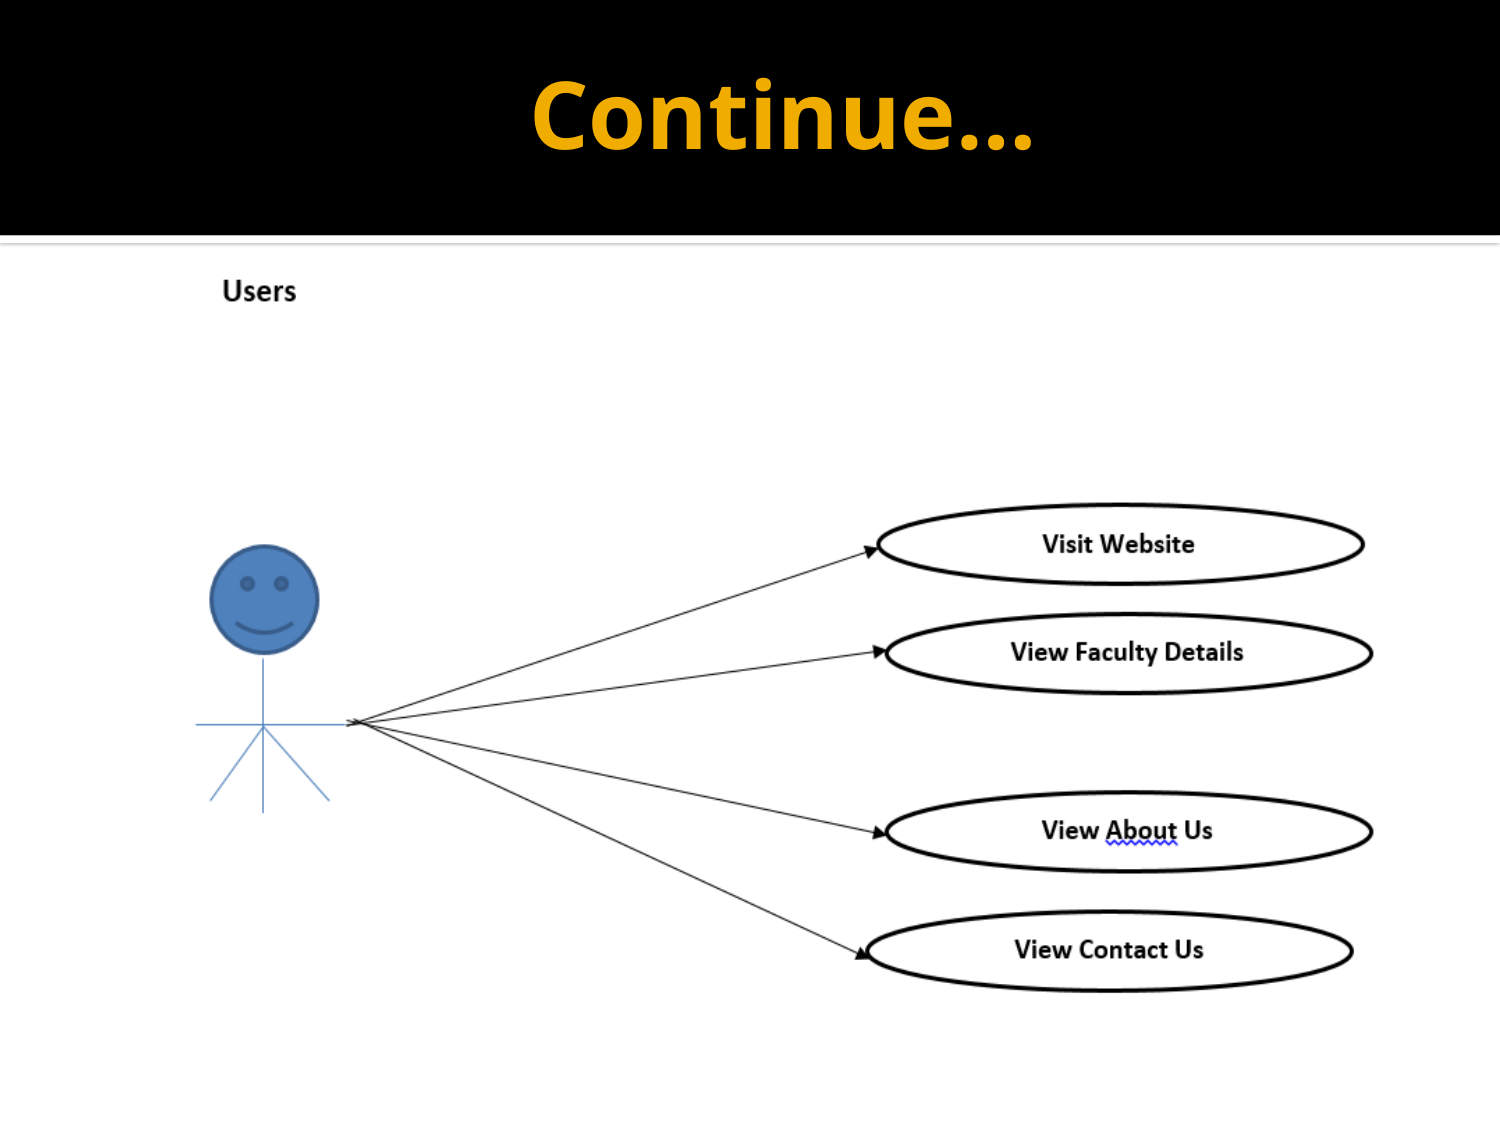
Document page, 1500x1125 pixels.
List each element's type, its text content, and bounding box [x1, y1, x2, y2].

title Continue… [164, 35, 1394, 189]
picture [140, 257, 1400, 1052]
